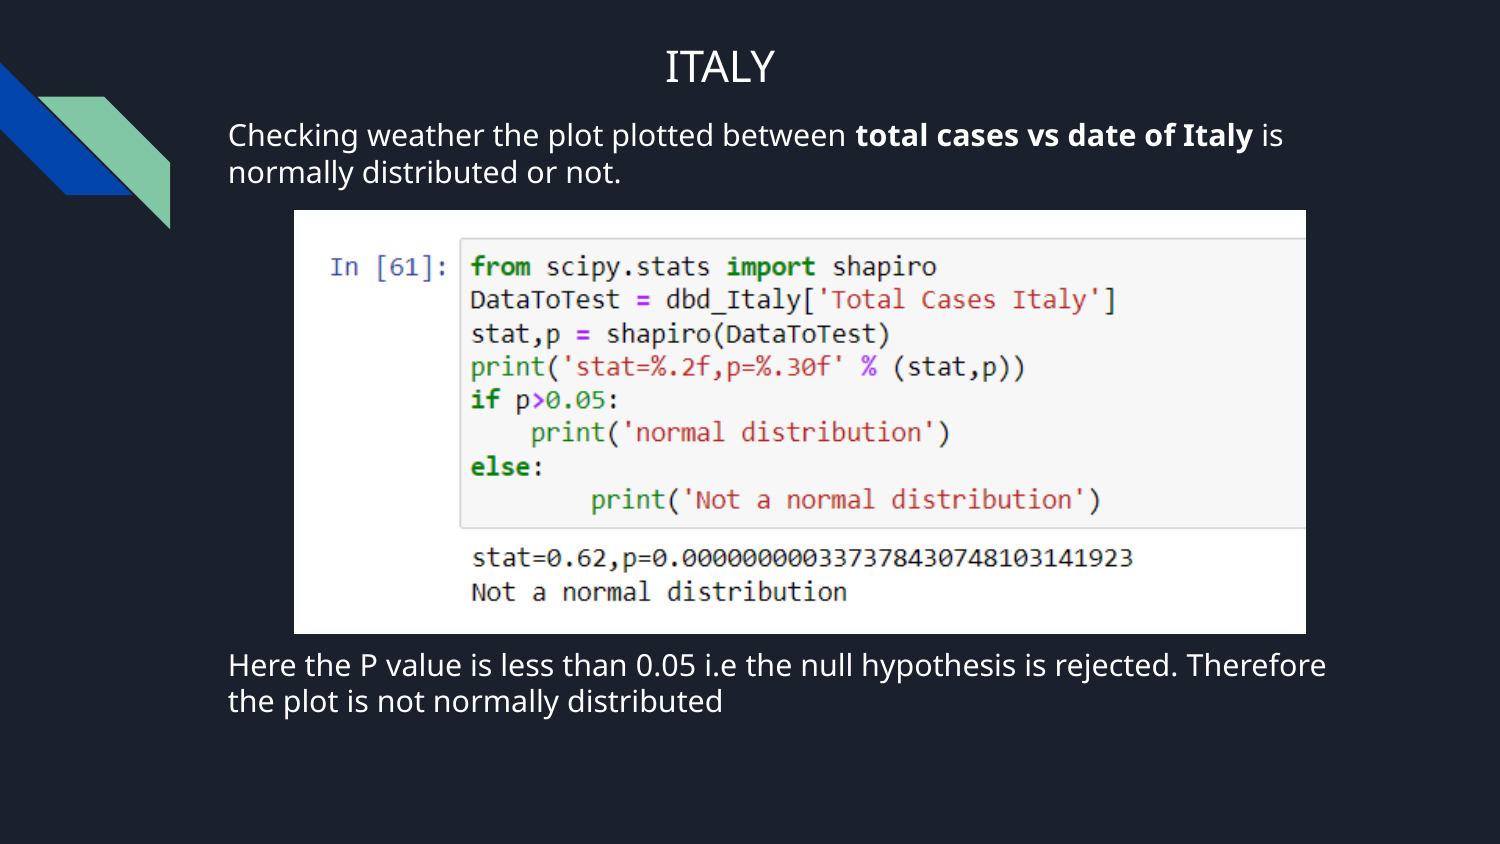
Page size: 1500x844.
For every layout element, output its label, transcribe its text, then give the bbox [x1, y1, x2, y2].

title Checking weather the plot plotted between total cases vs date of Italy is normally distributed or not. Here the P value is less than 0.05 i.e the null hypothesis is rejected. Therefore the plot is not normally distributed [212, 64, 1368, 798]
text_box ITALY [567, 23, 832, 106]
picture [294, 209, 1306, 634]
